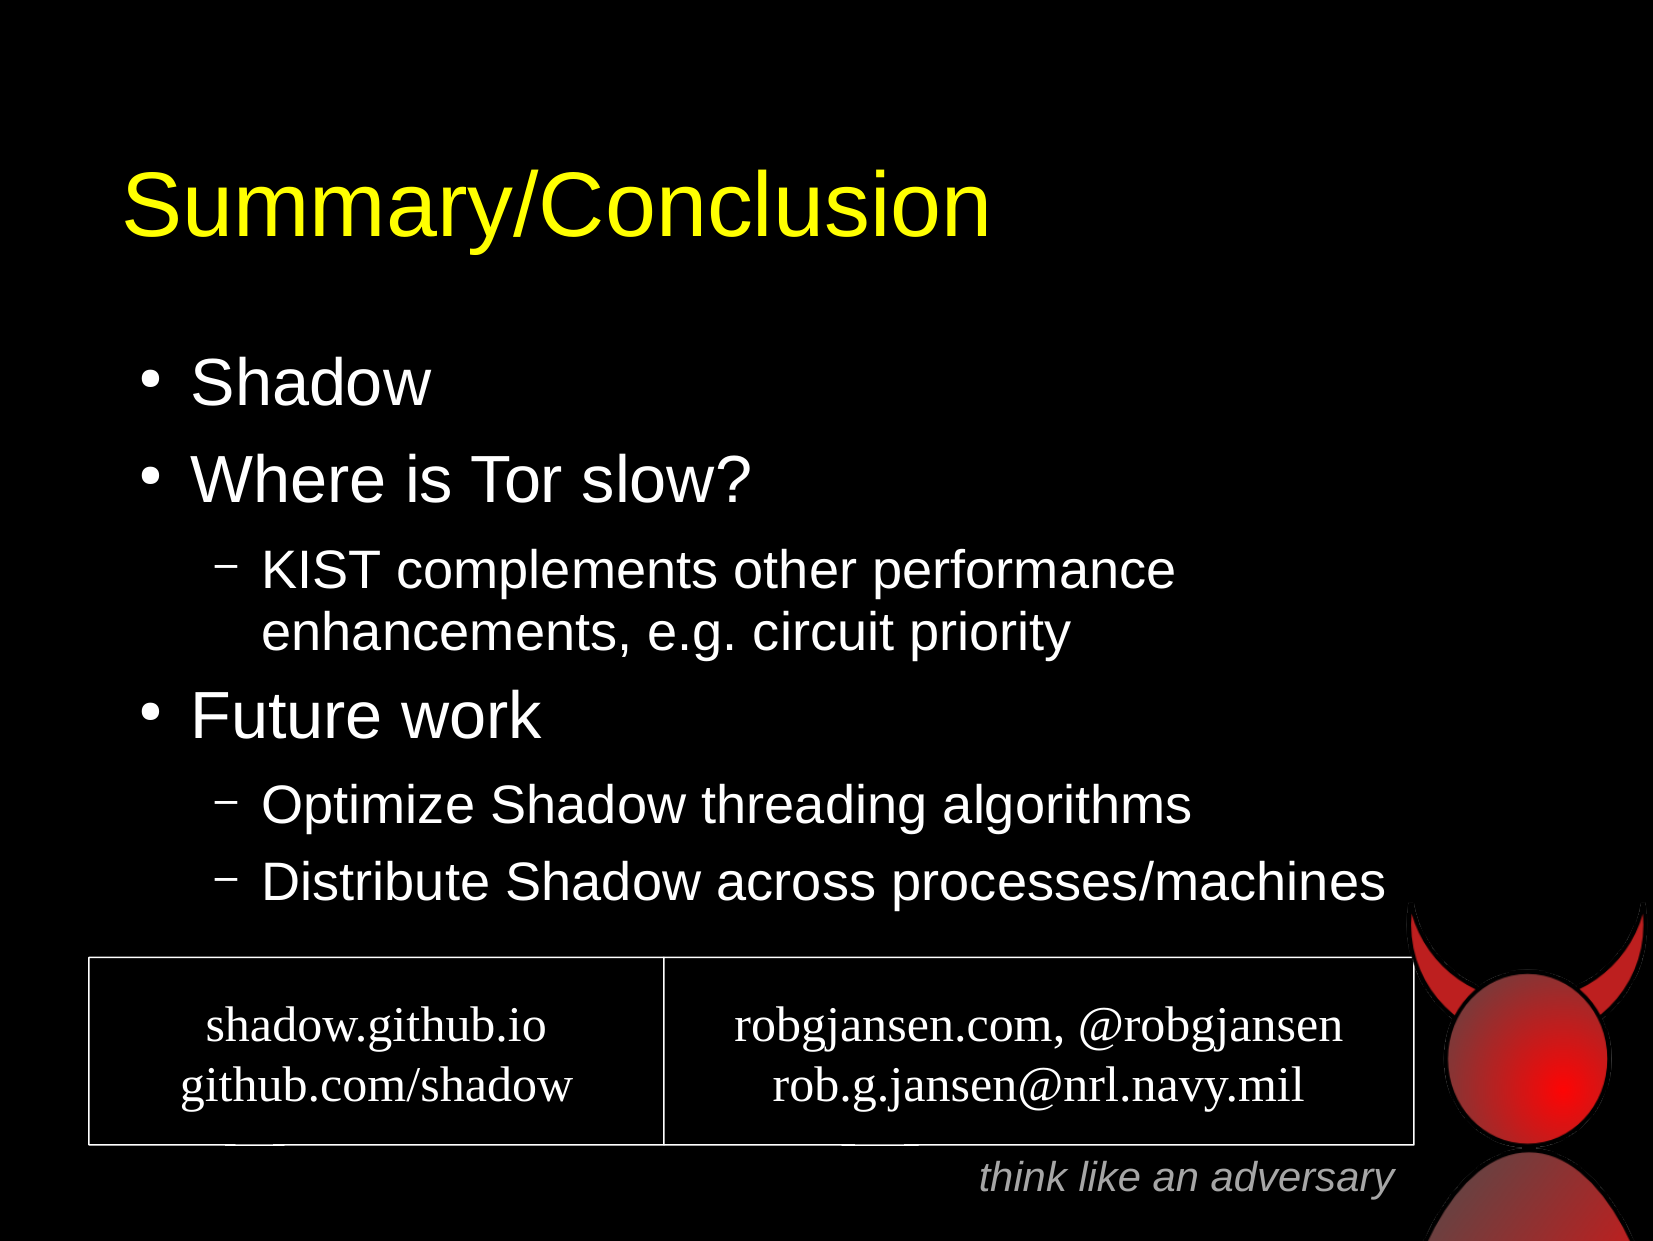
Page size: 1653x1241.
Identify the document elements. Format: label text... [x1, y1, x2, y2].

list Shadow Where is Tor slow? KIST complements other performance enhancements, e.g. circuit priority Future work Optimize Shadow threading algorithms Distribute Shadow across processes/machines [121, 344, 1532, 909]
text_box shadow.github.io github.com/shadow [88, 957, 663, 1146]
text_box robgjansen.com, @robgjansen rob.g.jansen@nrl.navy.mil [663, 957, 1371, 1146]
picture [1376, 894, 1653, 1241]
text_box think like an adversary [963, 1145, 1371, 1207]
title Summary/Conclusion [121, 102, 1532, 309]
